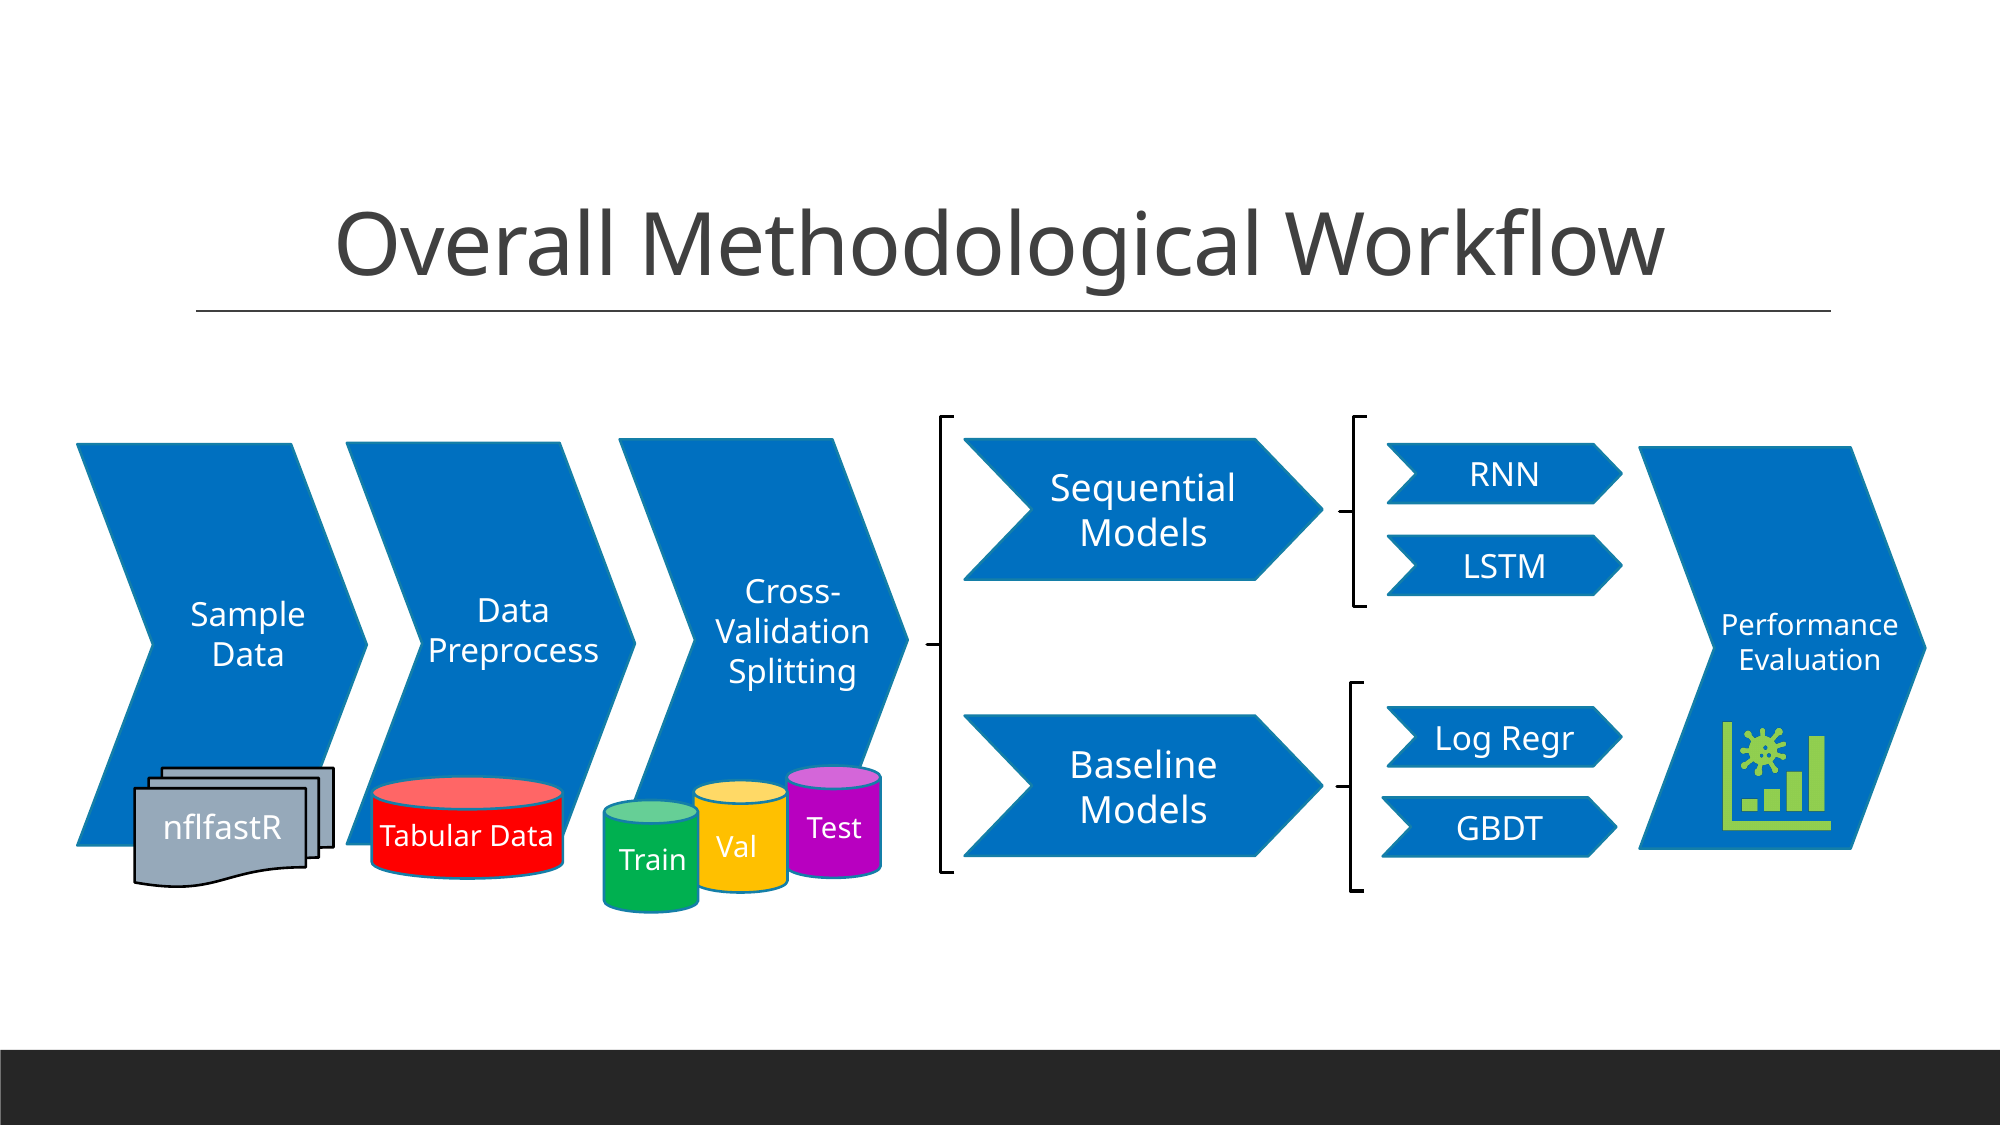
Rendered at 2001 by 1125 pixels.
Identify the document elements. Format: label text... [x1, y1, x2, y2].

text_box [1638, 684, 1914, 850]
title Overall Methodological Workflow [174, 63, 1825, 302]
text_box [603, 799, 738, 913]
text_box GBDT [1381, 796, 1618, 858]
text_box [1338, 415, 1367, 608]
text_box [761, 764, 908, 879]
text_box LSTM [1386, 534, 1623, 597]
text_box [618, 438, 881, 578]
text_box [346, 442, 636, 879]
text_box Log Regr [1386, 706, 1623, 768]
text_box [926, 415, 955, 873]
text_box RNN [1386, 442, 1623, 505]
text_box [1335, 681, 1365, 892]
text_box Sequential Models [963, 437, 1324, 581]
text_box Baseline Models [963, 714, 1324, 858]
text_box Cross- Validation Splitting [670, 563, 916, 698]
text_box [661, 779, 819, 894]
text_box [644, 698, 888, 796]
text_box Performance Evaluation [1687, 599, 1933, 684]
picture [1700, 698, 1853, 854]
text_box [76, 443, 368, 888]
text_box [1638, 446, 1909, 599]
